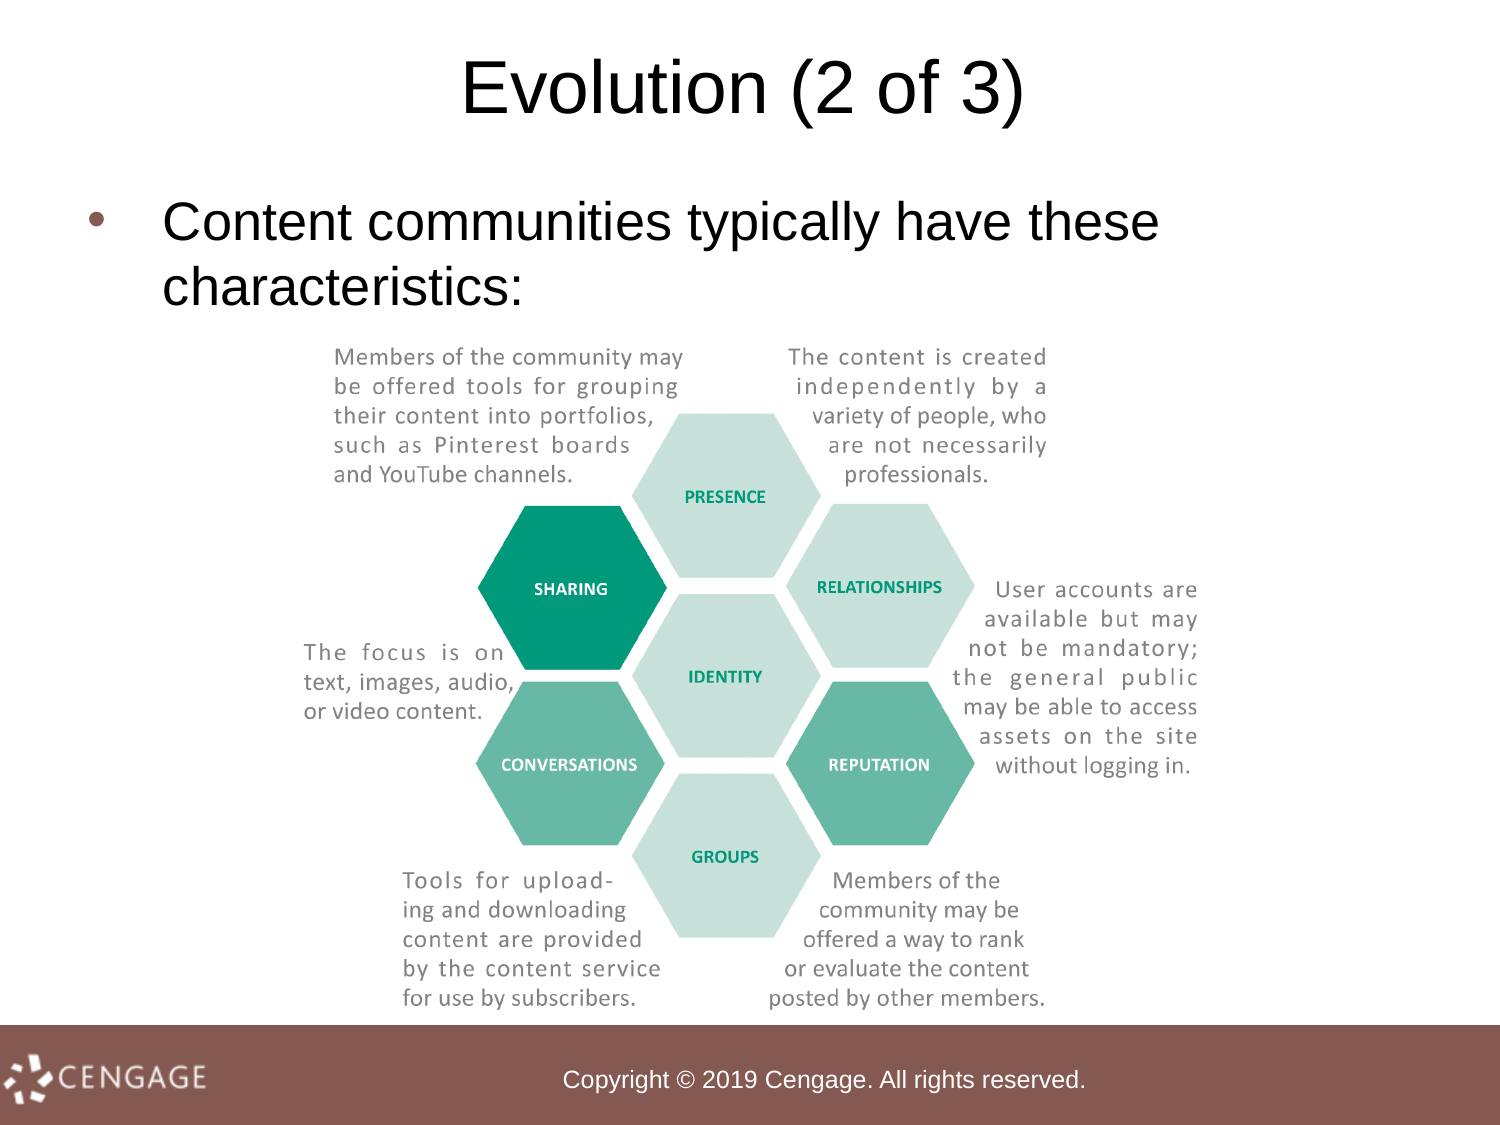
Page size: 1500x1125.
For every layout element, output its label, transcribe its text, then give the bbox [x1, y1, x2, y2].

title Evolution (2 of 3) [85, 21, 1403, 146]
picture [0, 1051, 211, 1106]
list Content communities typically have these characteristics: [72, 179, 1471, 315]
picture [303, 347, 1197, 1010]
